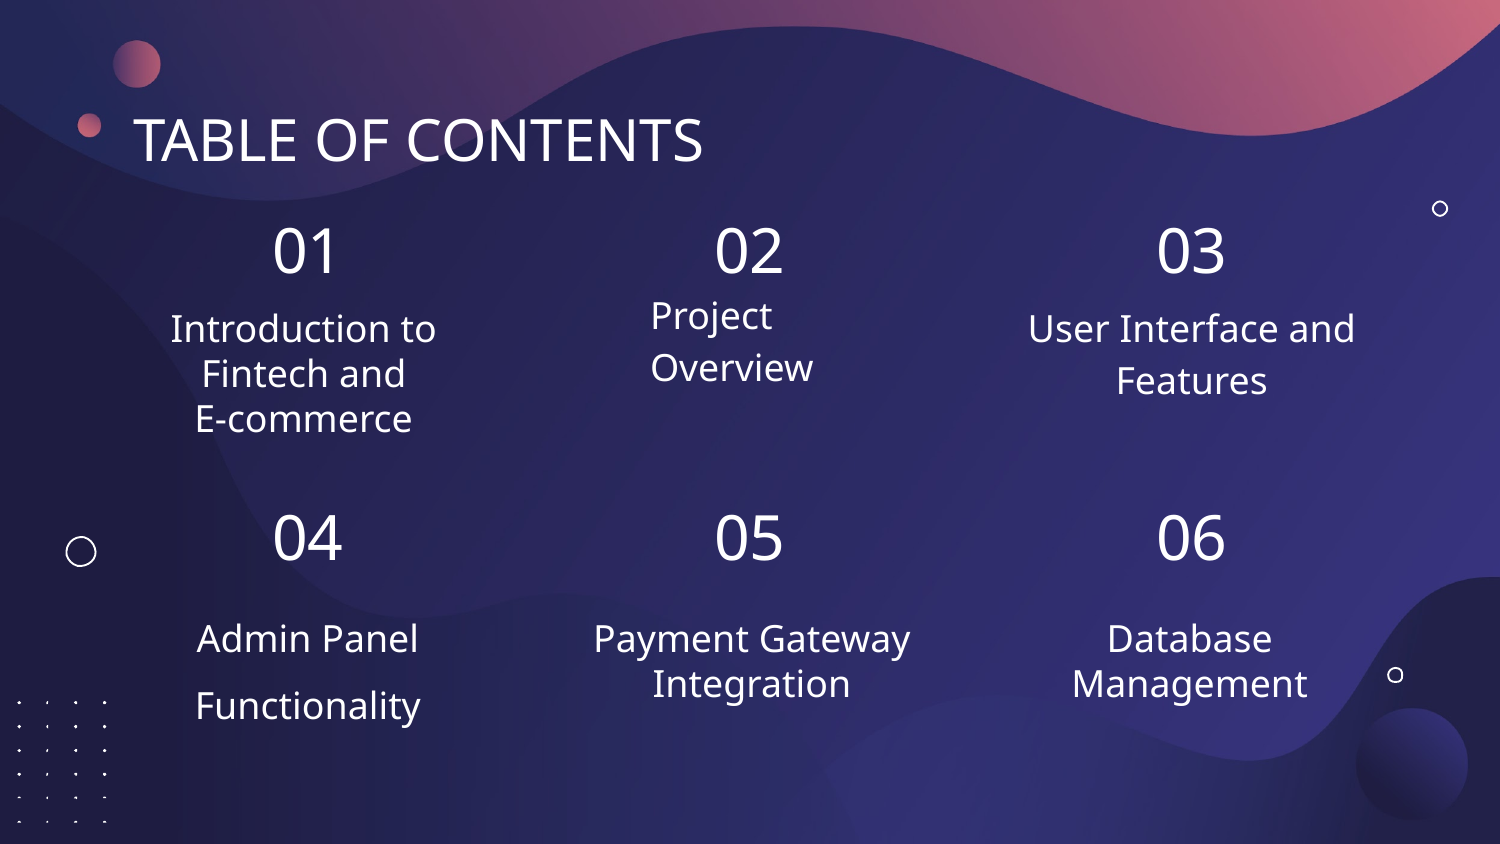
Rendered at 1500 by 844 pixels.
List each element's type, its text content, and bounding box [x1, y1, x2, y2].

subtitle Admin Panel Functionality [118, 691, 499, 743]
title TABLE OF CONTENTS [118, 88, 1382, 183]
subtitle Payment Gateway Integration [559, 691, 945, 743]
picture [0, 0, 1500, 844]
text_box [16, 700, 107, 823]
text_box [64, 201, 1448, 683]
subtitle Database Management [997, 691, 1382, 743]
